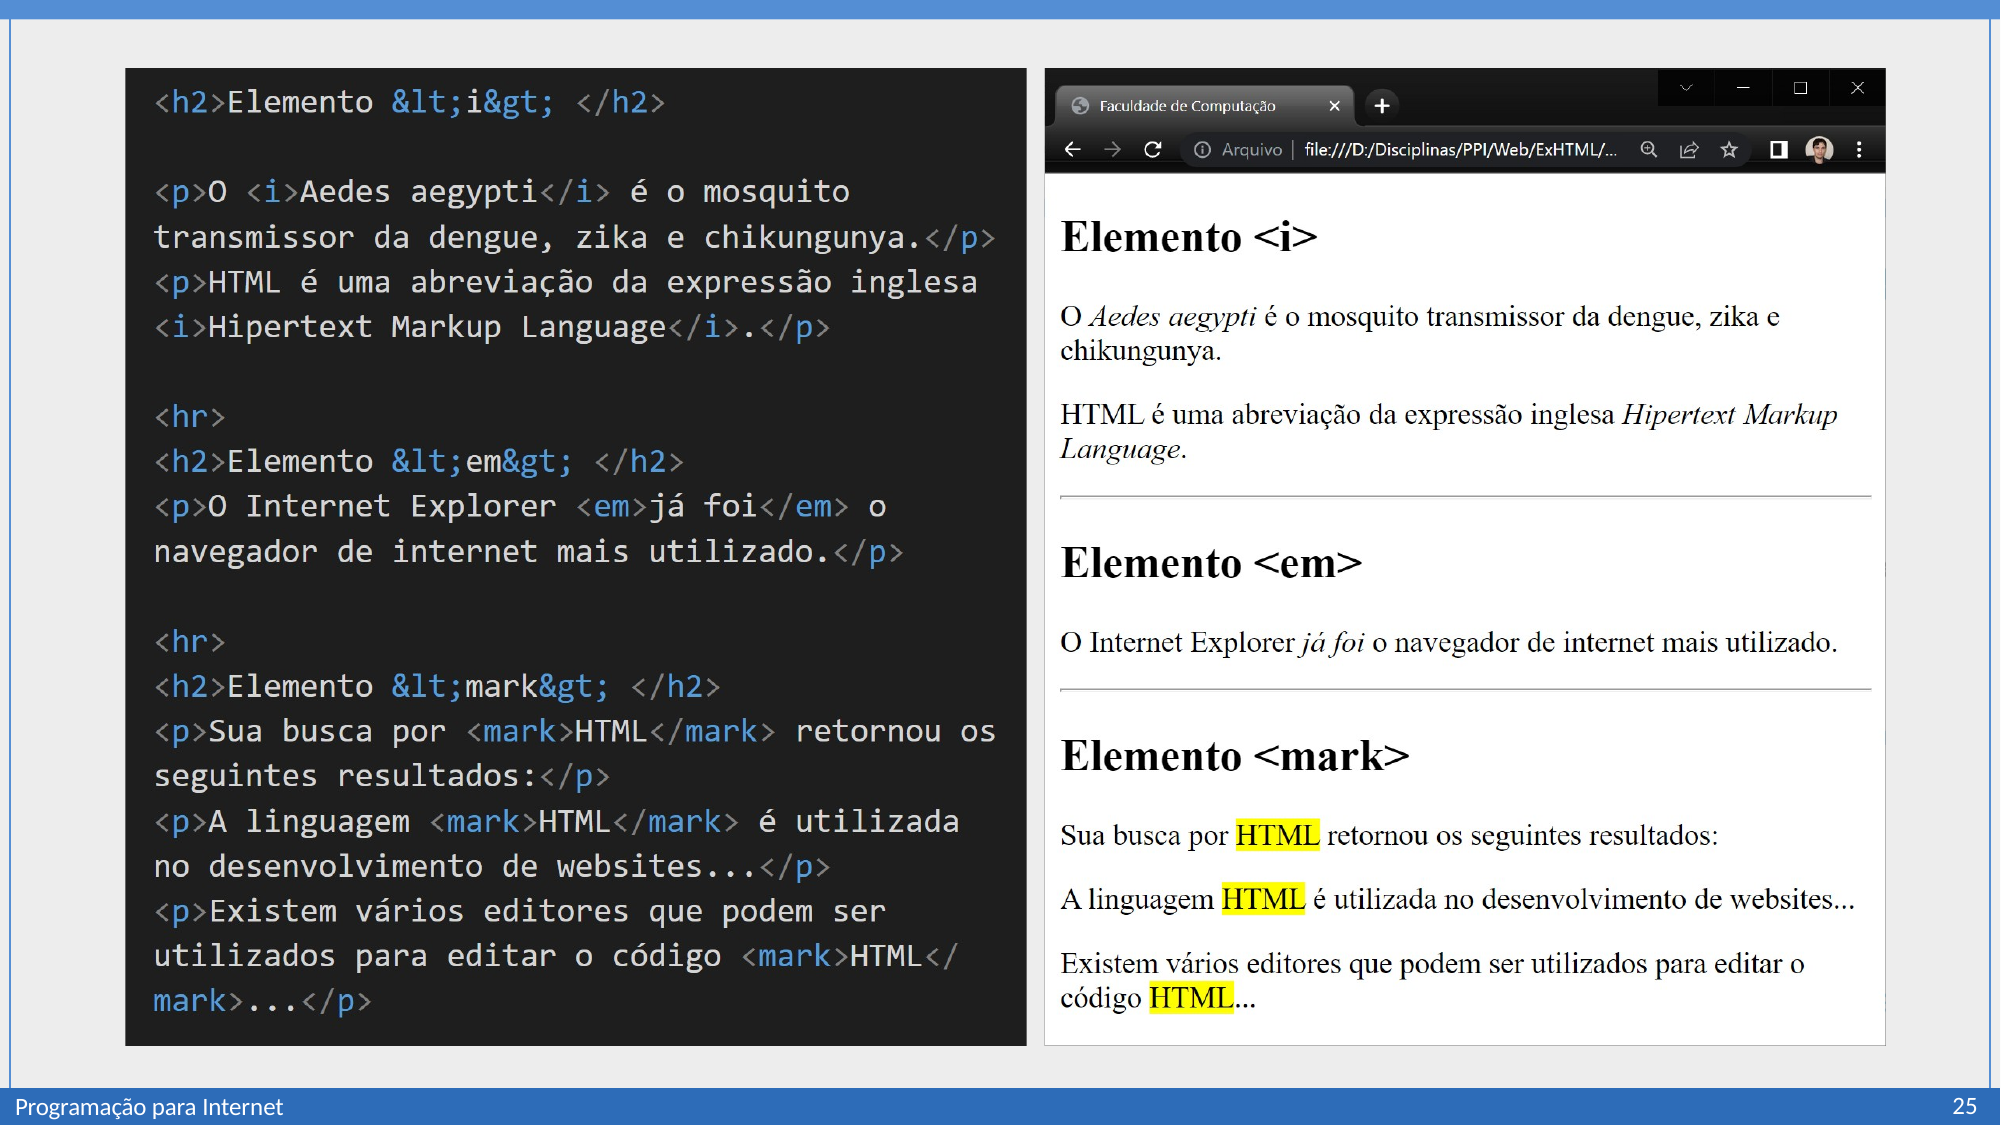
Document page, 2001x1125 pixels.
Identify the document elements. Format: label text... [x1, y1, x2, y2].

text_box [1044, 68, 1886, 1046]
text_box Programação para Internet [12, 1094, 291, 1121]
slide_number 25 [1946, 1093, 1985, 1125]
text_box [125, 68, 1027, 1046]
